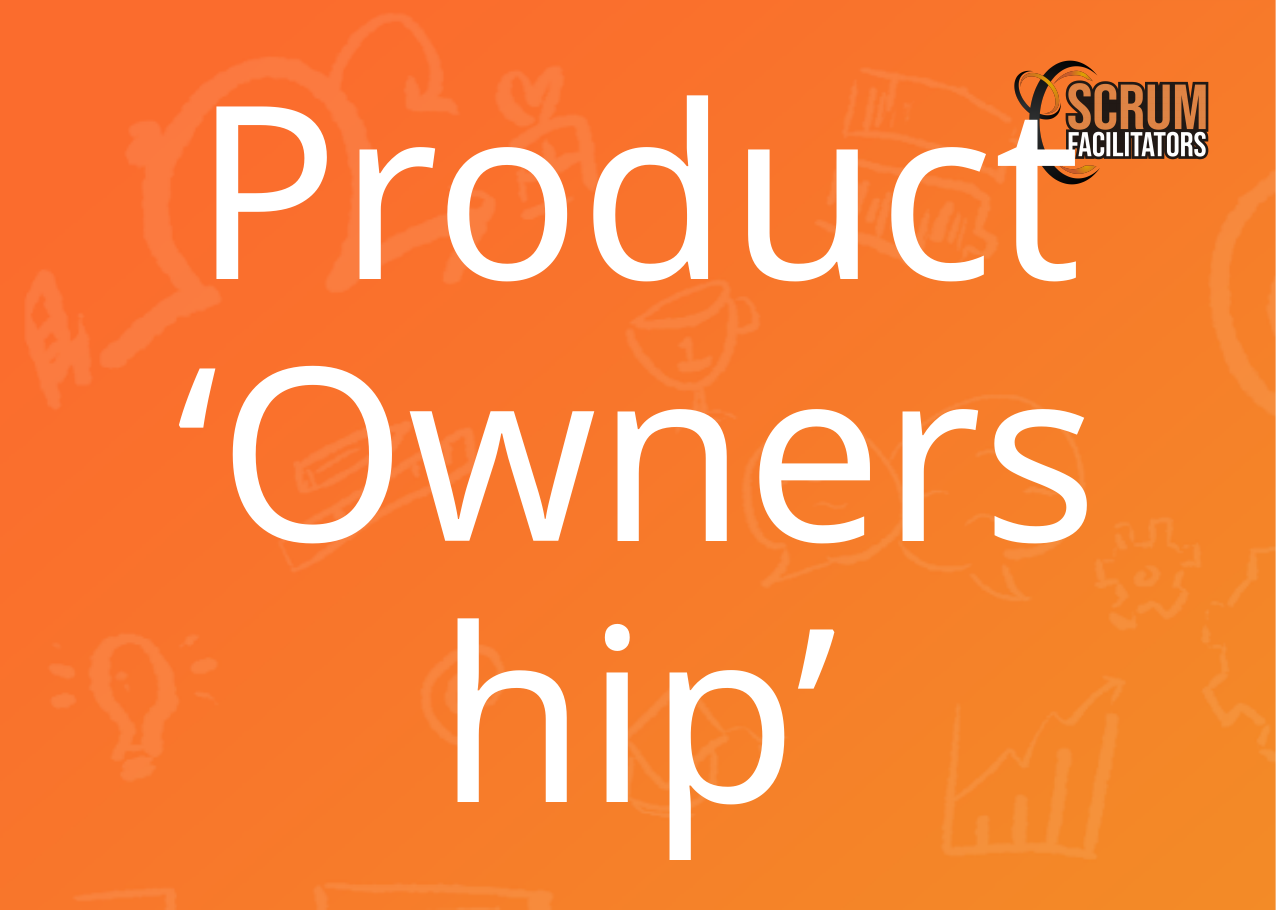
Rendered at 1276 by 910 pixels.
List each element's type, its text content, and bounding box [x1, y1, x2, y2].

list Product ‘Ownership’ [121, 291, 1155, 618]
picture [0, 0, 1276, 910]
